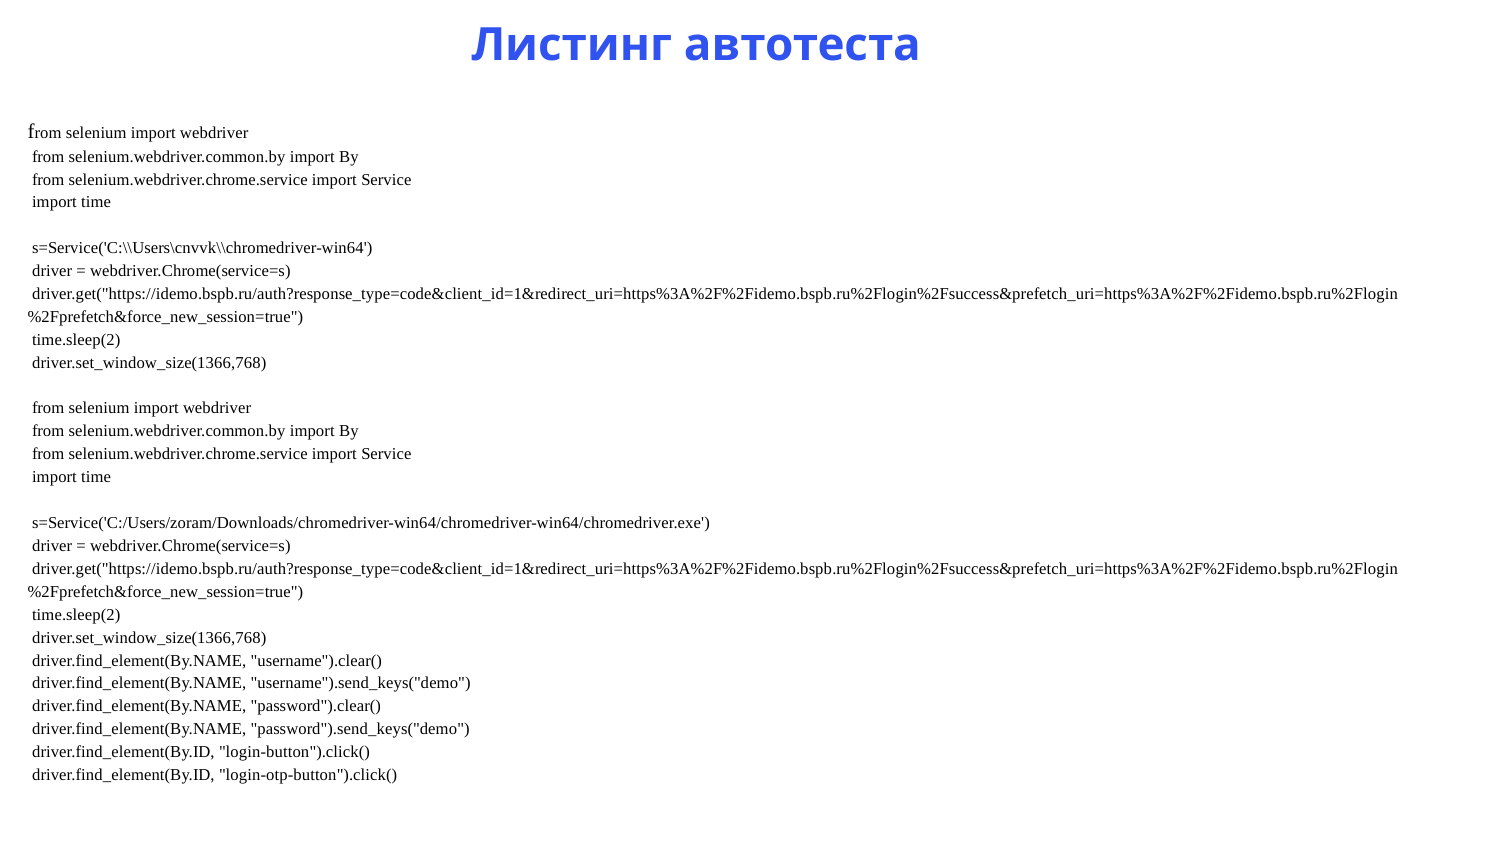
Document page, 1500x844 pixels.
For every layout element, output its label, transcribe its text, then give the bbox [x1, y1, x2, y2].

text_box Листинг автотеста [456, 0, 1500, 85]
text_box from selenium import webdriver from selenium.webdriver.common.by import By from selenium.webdriver.chrome.service import Service import time s=Service('C:\\Users\cnvvk\\chromedriver-win64') driver = webdriver.Chrome(service=s) driver.get("https://idemo.bspb.ru/auth?response_type=code&client_id=1&redirect_uri=https%3A%2F%2Fidemo.bspb.ru%2Flogin%2Fsuccess&prefetch_uri=https%3A%2F%2Fidemo.bspb.ru%2Flogin%2Fprefetch&force_new_session=true") time.sleep(2) driver.set_window_size(1366,768) from selenium import webdriver from selenium.webdriver.common.by import By from selenium.webdriver.chrome.service import Service import time s=Service('C:/Users/zoram/Downloads/chromedriver-win64/chromedriver-win64/chromedriver.exe') driver = webdriver.Chrome(service=s) driver.get("https://idemo.bspb.ru/auth?response_type=code&client_id=1&redirect_uri=https%3A%2F%2Fidemo.bspb.ru%2Flogin%2Fsuccess&prefetch_uri=https%3A%2F%2Fidemo.bspb.ru%2Flogin%2Fprefetch&force_new_session=true") time.sleep(2) driver.set_window_size(1366,768) driver.find_element(By.NAME, "username").clear() driver.find_element(By.NAME, "username").send_keys("demo") driver.find_element(By.NAME, "password").clear() driver.find_element(By.NAME, "password").send_keys("demo") driver.find_element(By.ID, "login-button").click() driver.find_element(By.ID, "login-otp-button").click() [0, 98, 1472, 844]
